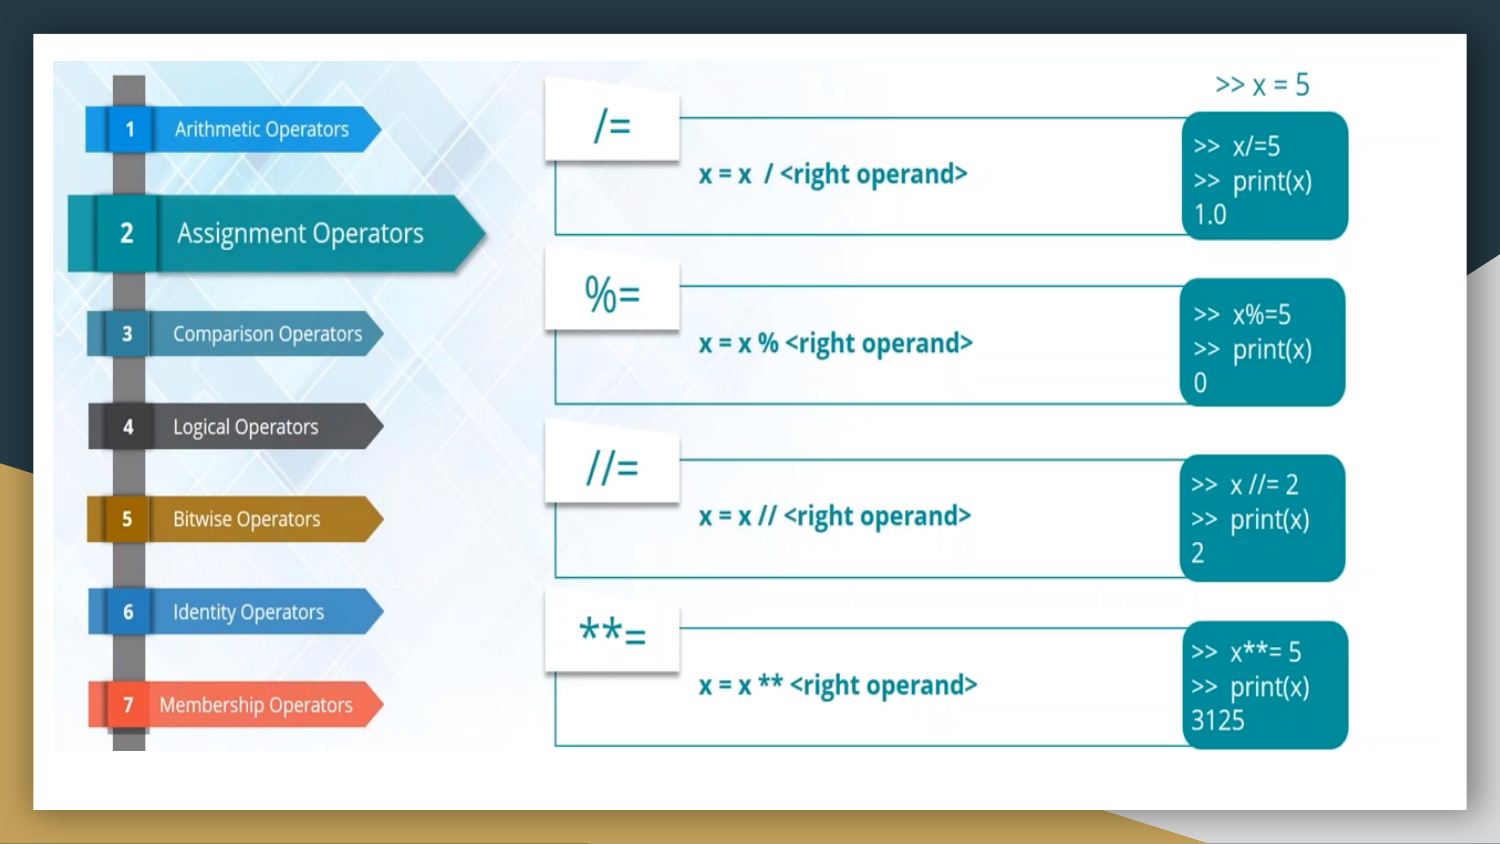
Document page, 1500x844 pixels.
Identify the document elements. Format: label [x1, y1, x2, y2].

picture [41, 61, 1443, 751]
